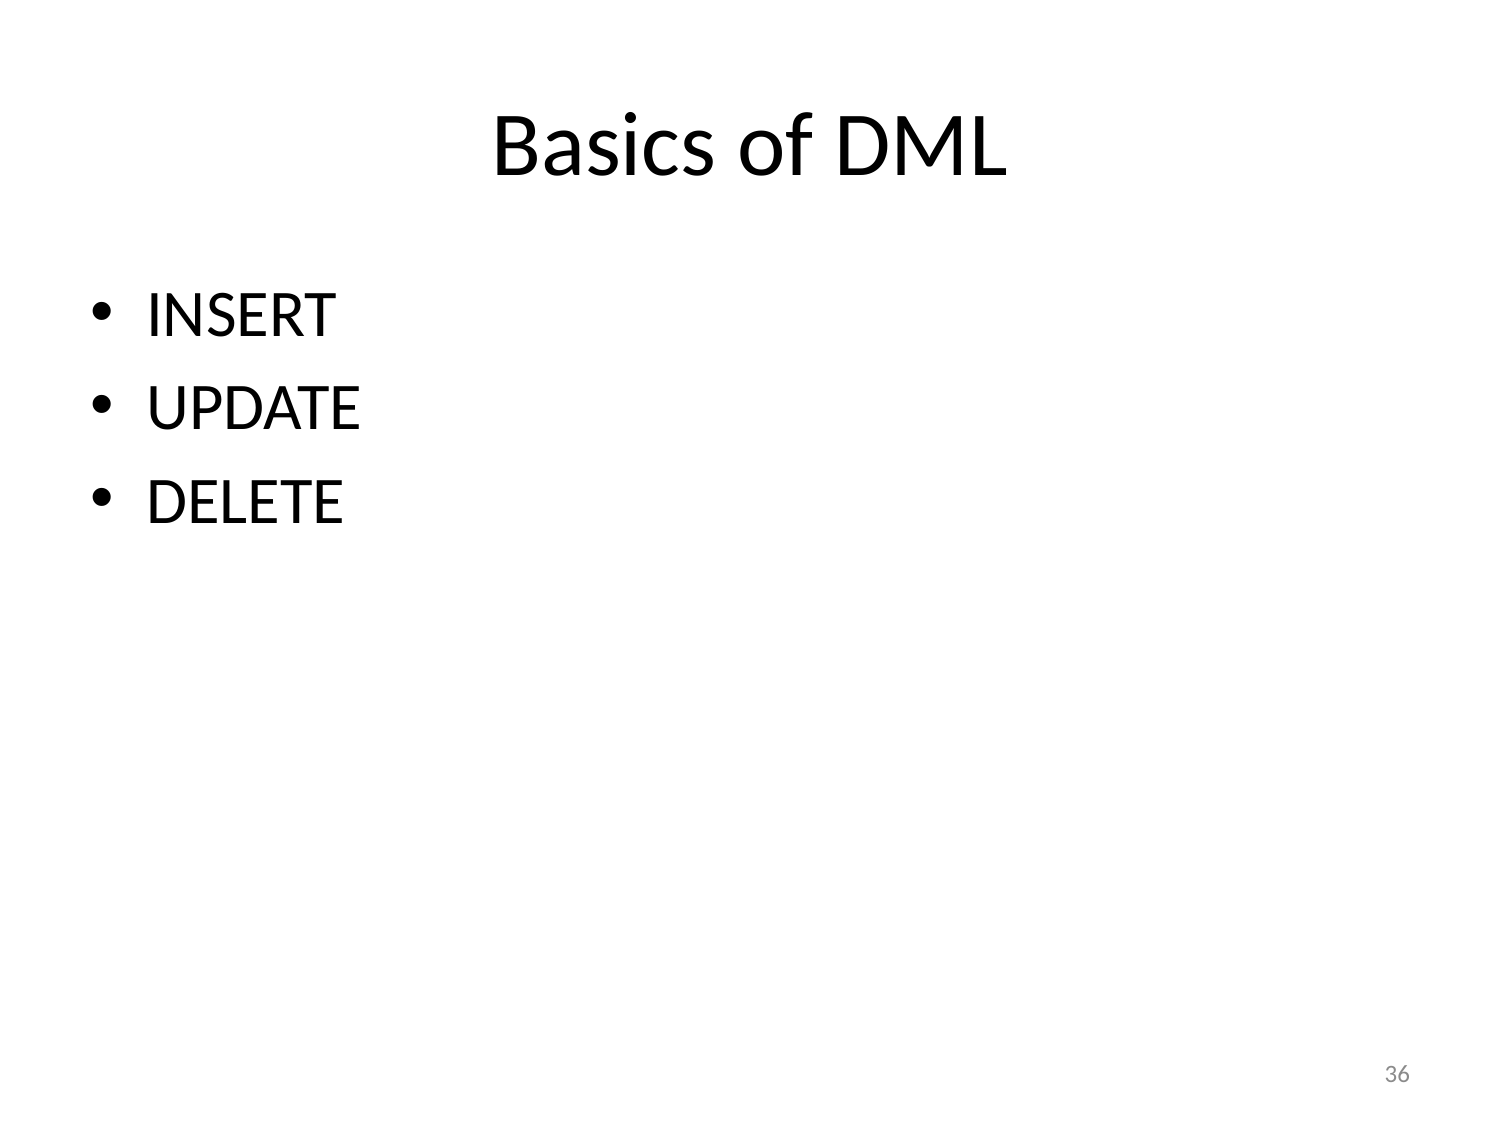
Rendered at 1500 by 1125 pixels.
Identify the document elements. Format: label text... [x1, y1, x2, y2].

list INSERT UPDATE DELETE [75, 262, 1425, 1005]
slide_number 36 [1074, 1042, 1425, 1103]
title Basics of DML [75, 45, 1425, 233]
